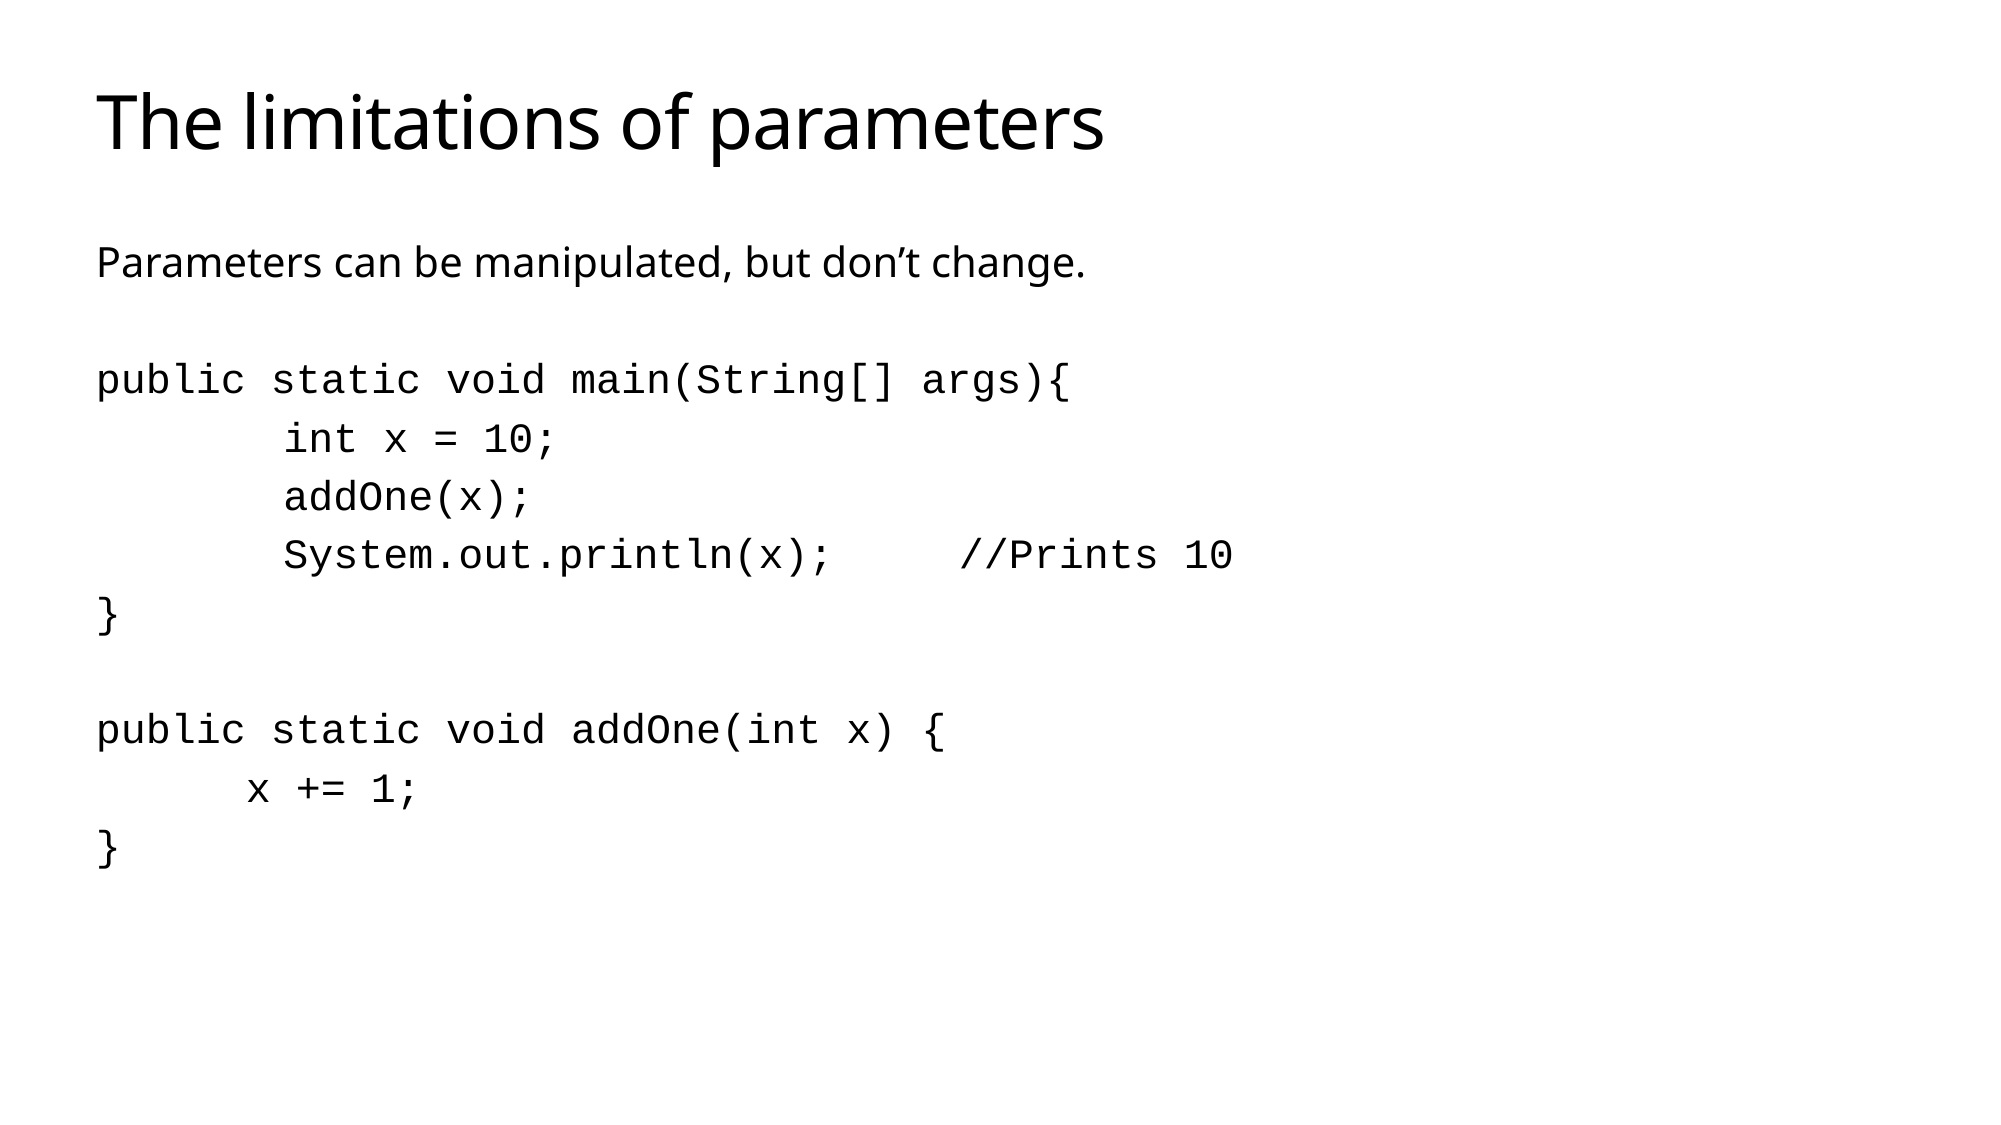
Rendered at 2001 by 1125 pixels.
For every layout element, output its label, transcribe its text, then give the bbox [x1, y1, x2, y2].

list Parameters can be manipulated, but don’t change. public static void main(String[] args){ int x = 10; addOne(x); System.out.println(x); //Prints 10 } public static void addOne(int x) { x += 1; } [95, 235, 1904, 880]
title The limitations of parameters [96, 75, 1904, 166]
